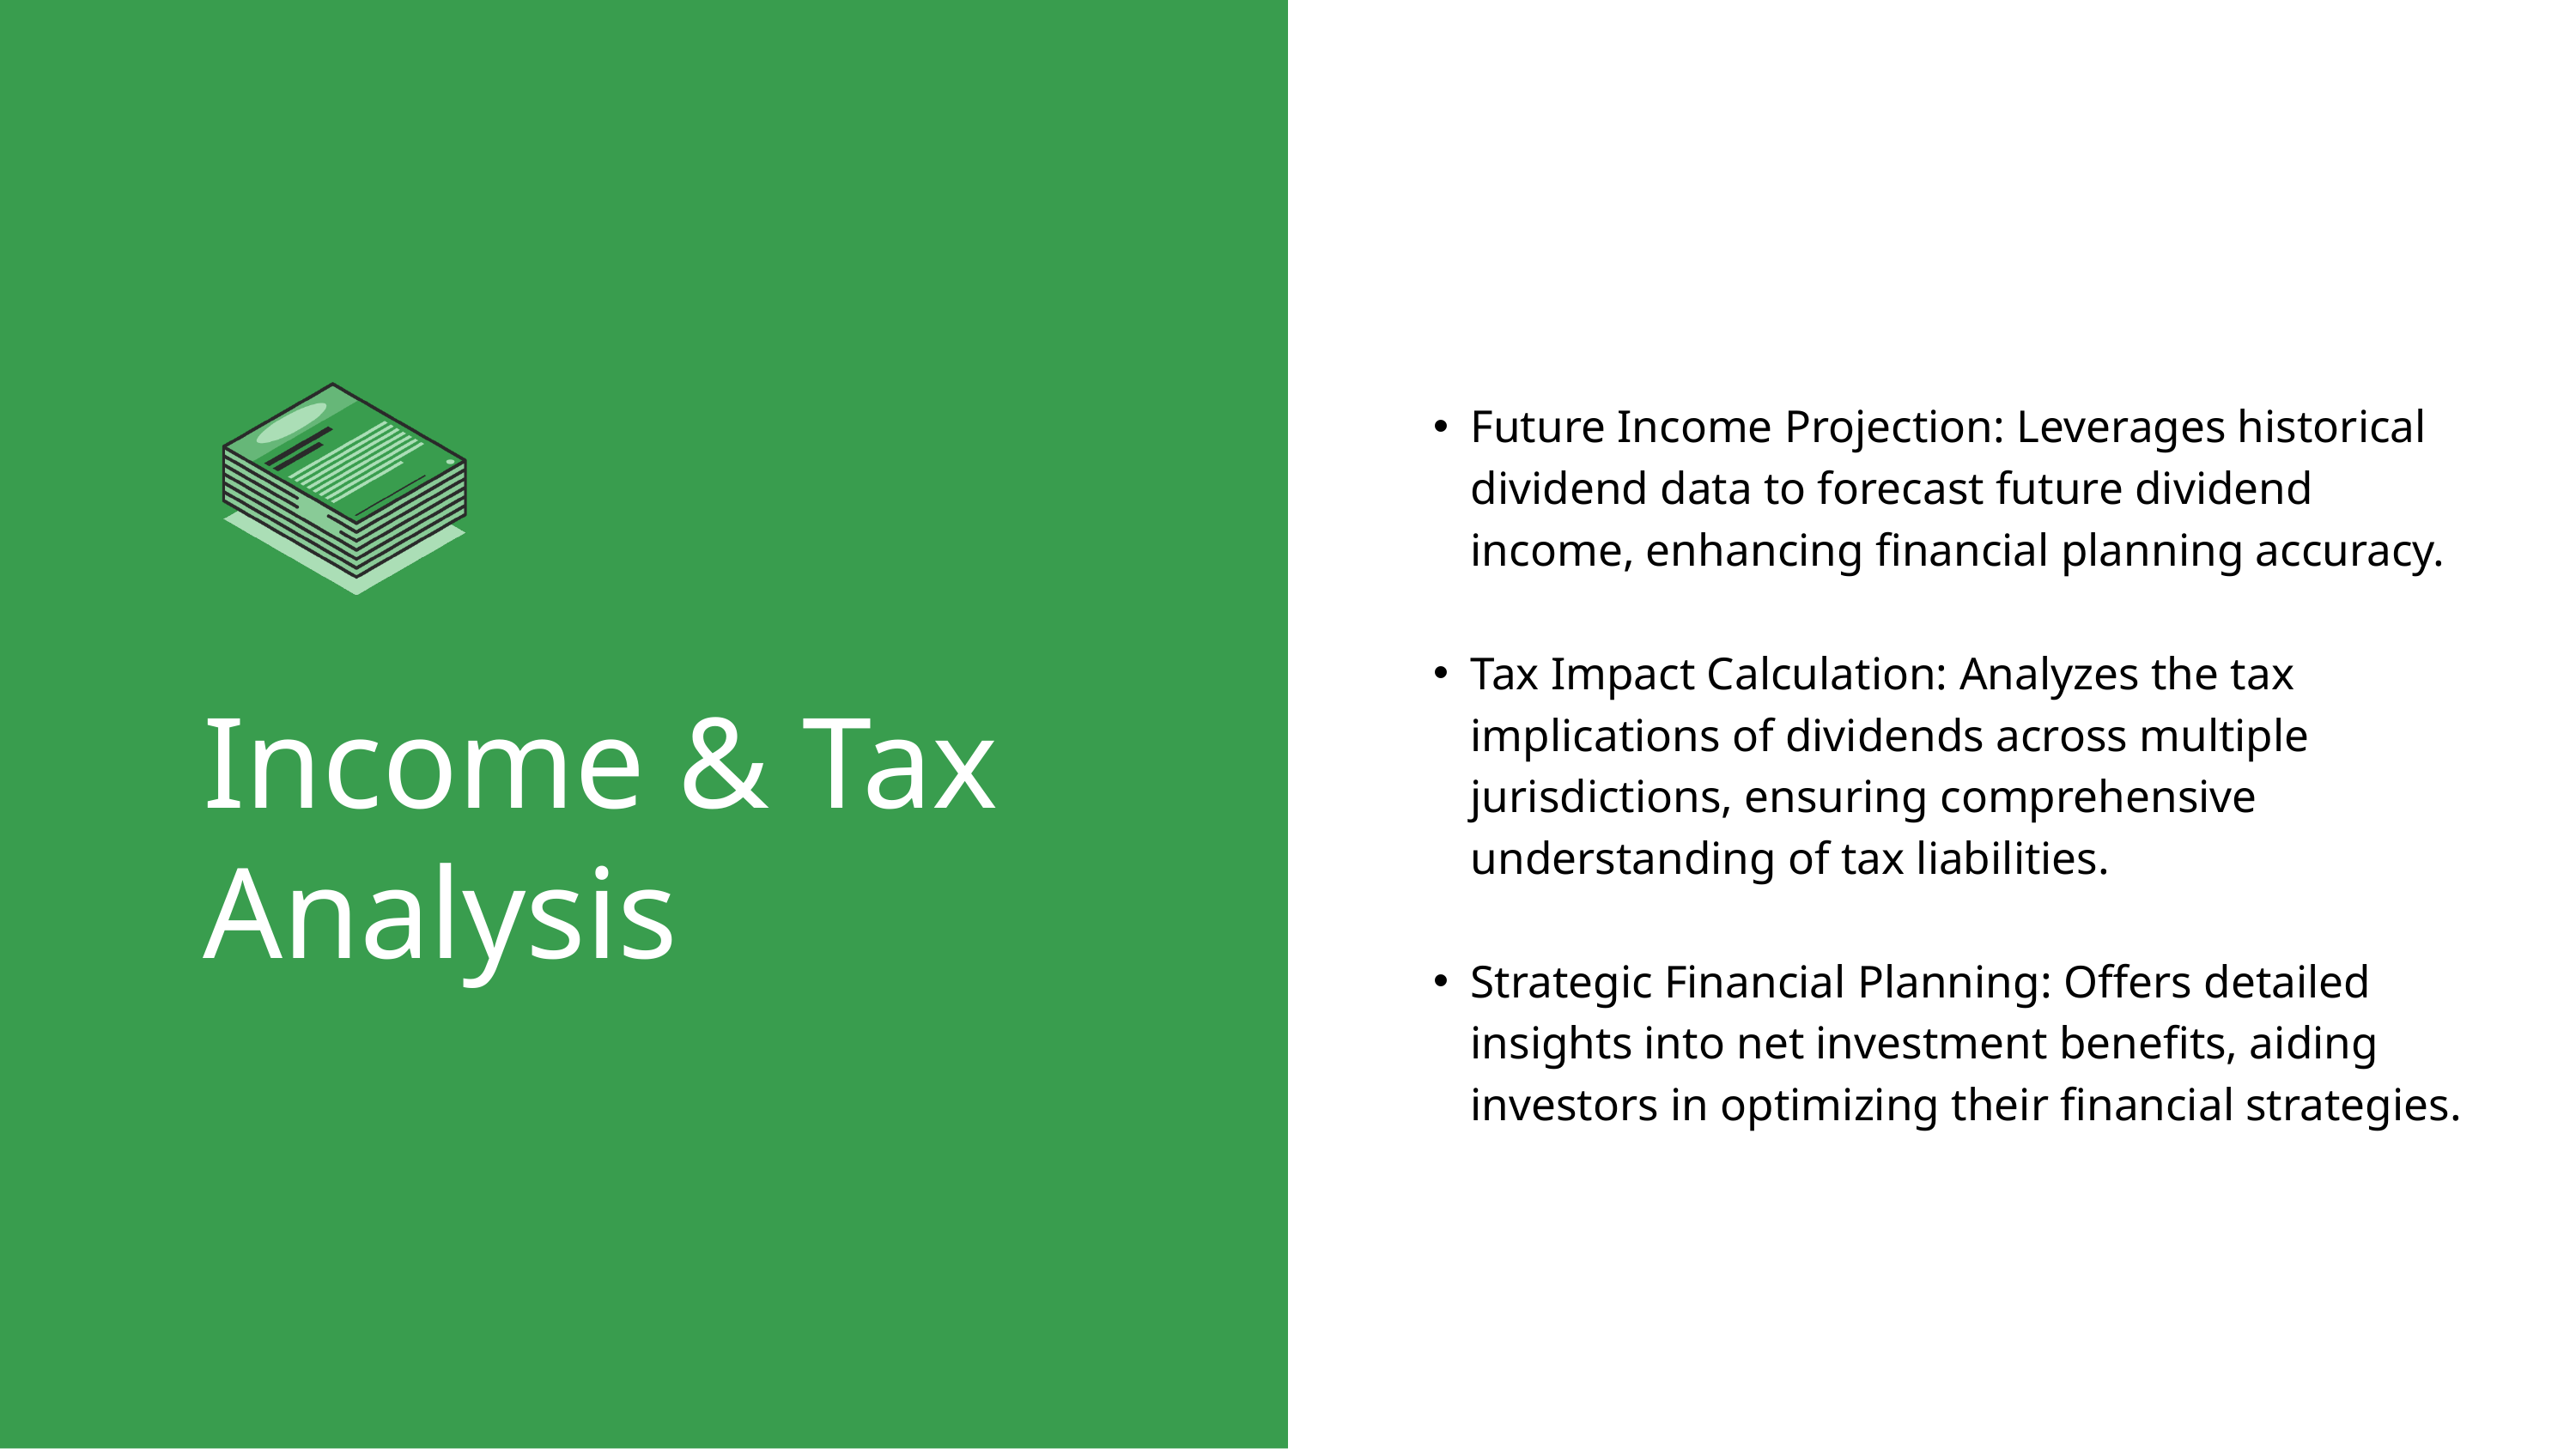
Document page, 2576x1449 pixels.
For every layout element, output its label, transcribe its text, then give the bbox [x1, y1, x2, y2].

text_box [0, 0, 1288, 1449]
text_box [202, 382, 1142, 1113]
text_box Future Income Projection: Leverages historical dividend data to forecast future dividend income, enhancing financial planning accuracy. Tax Impact Calculation: Analyzes the tax implications of dividends across multiple jurisdictions, ensuring comprehensive understanding of tax liabilities. Strategic Financial Planning: Offers detailed insights into net investment benefits, aiding investors in optimizing their financial strategies. [1395, 390, 2469, 1130]
